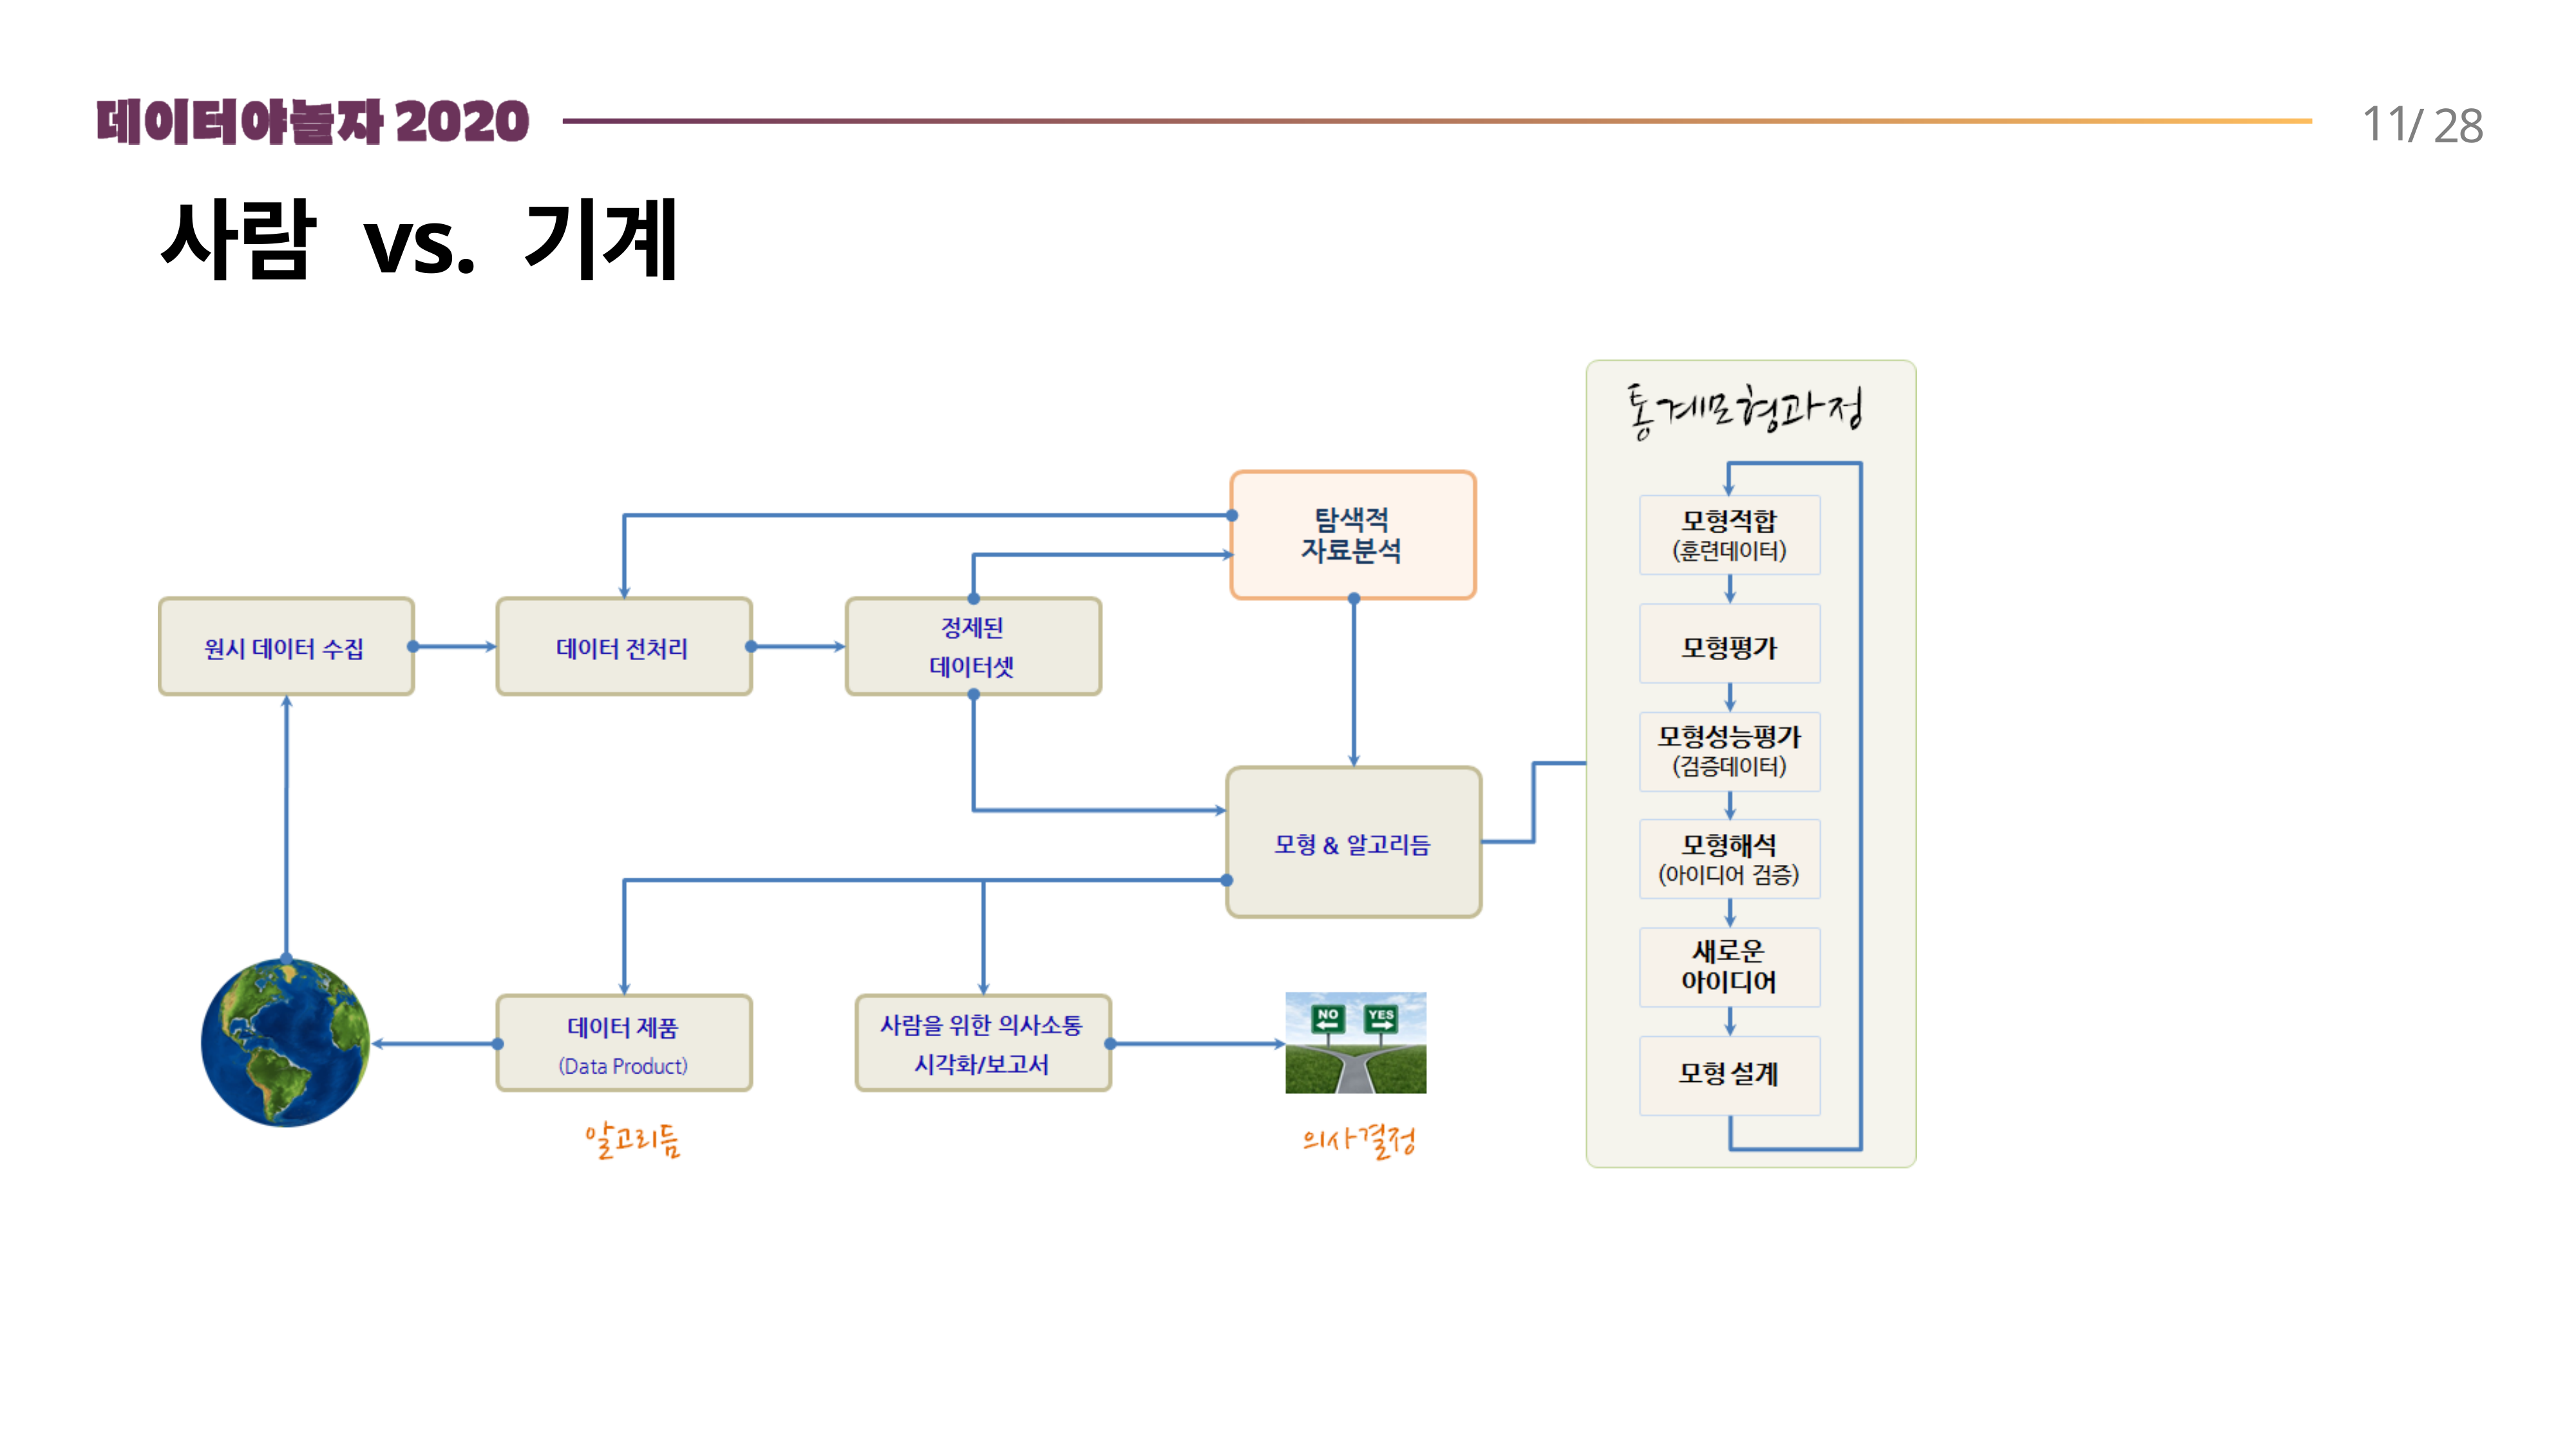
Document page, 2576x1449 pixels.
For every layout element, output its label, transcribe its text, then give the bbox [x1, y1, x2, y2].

picture [97, 99, 529, 145]
picture [158, 353, 1917, 1195]
slide_number 11 [2351, 88, 2550, 166]
list 사람 vs. 기계 [149, 191, 1991, 289]
